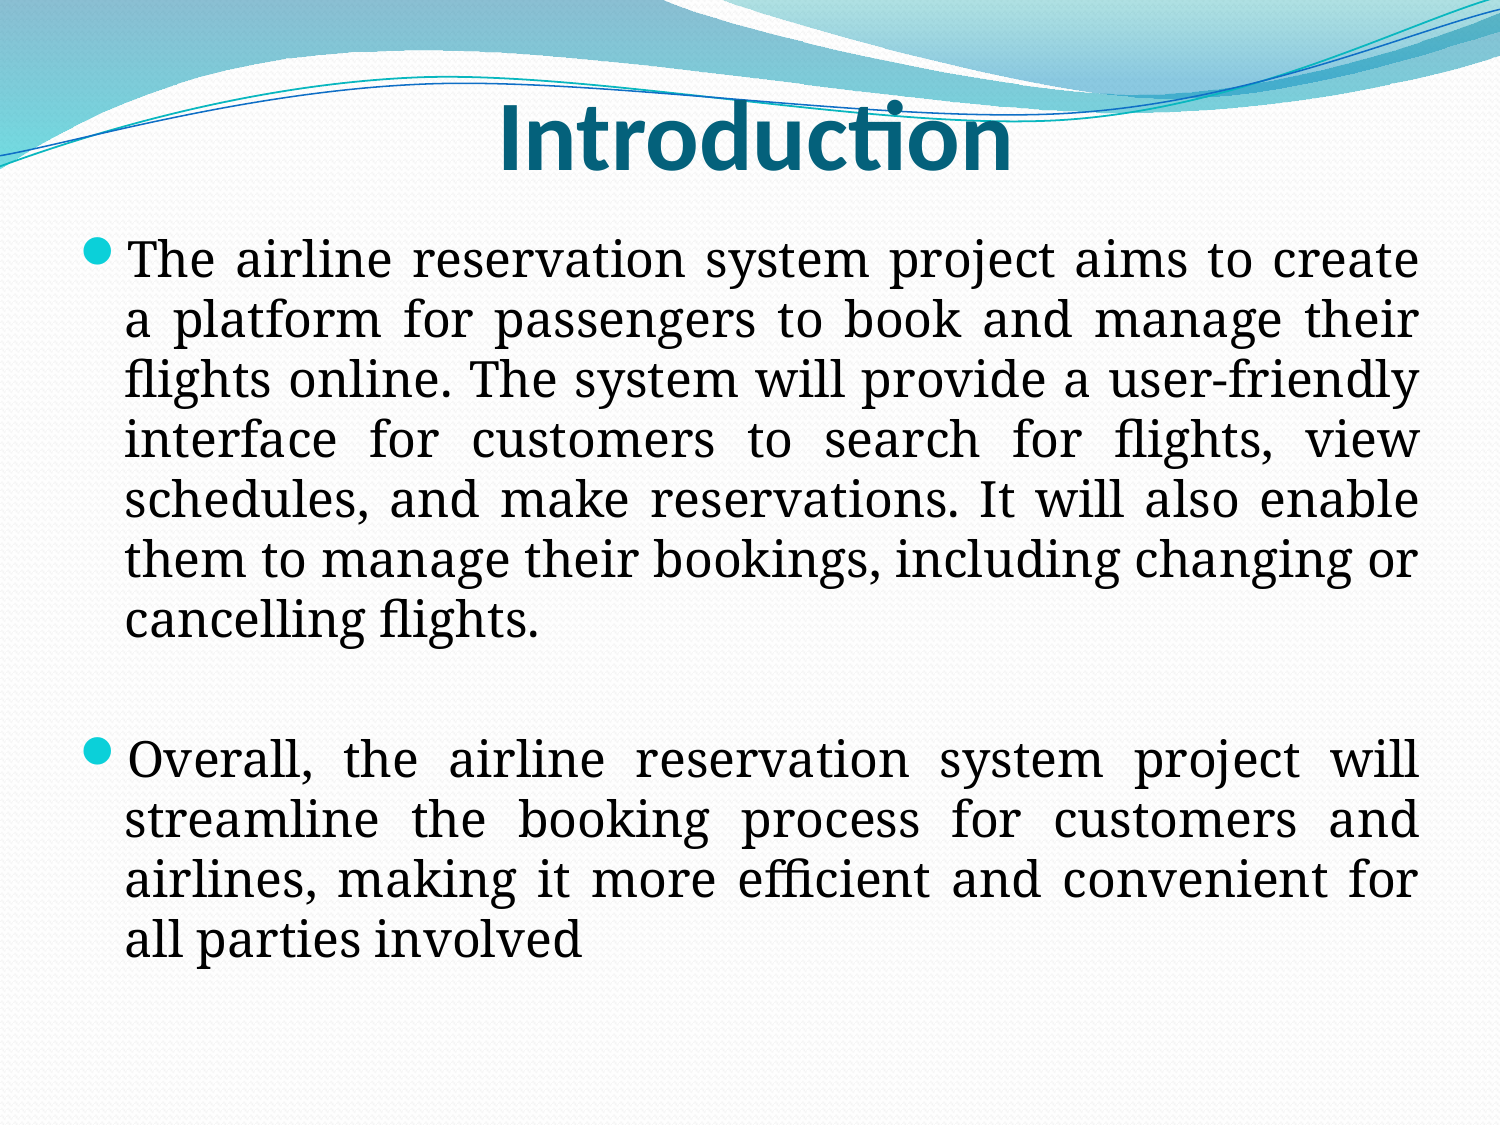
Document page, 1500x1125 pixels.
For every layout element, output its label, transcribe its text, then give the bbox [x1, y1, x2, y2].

list The airline reservation system project aims to create a platform for passengers to book and manage their flights online. The system will provide a user-friendly interface for customers to search for flights, view schedules, and make reservations. It will also enable them to manage their bookings, including changing or cancelling flights. Overall, the airline reservation system project will streamline the booking process for customers and airlines, making it more efficient and convenient for all parties involved [64, 219, 1436, 1047]
title Introduction [348, 1, 1164, 191]
